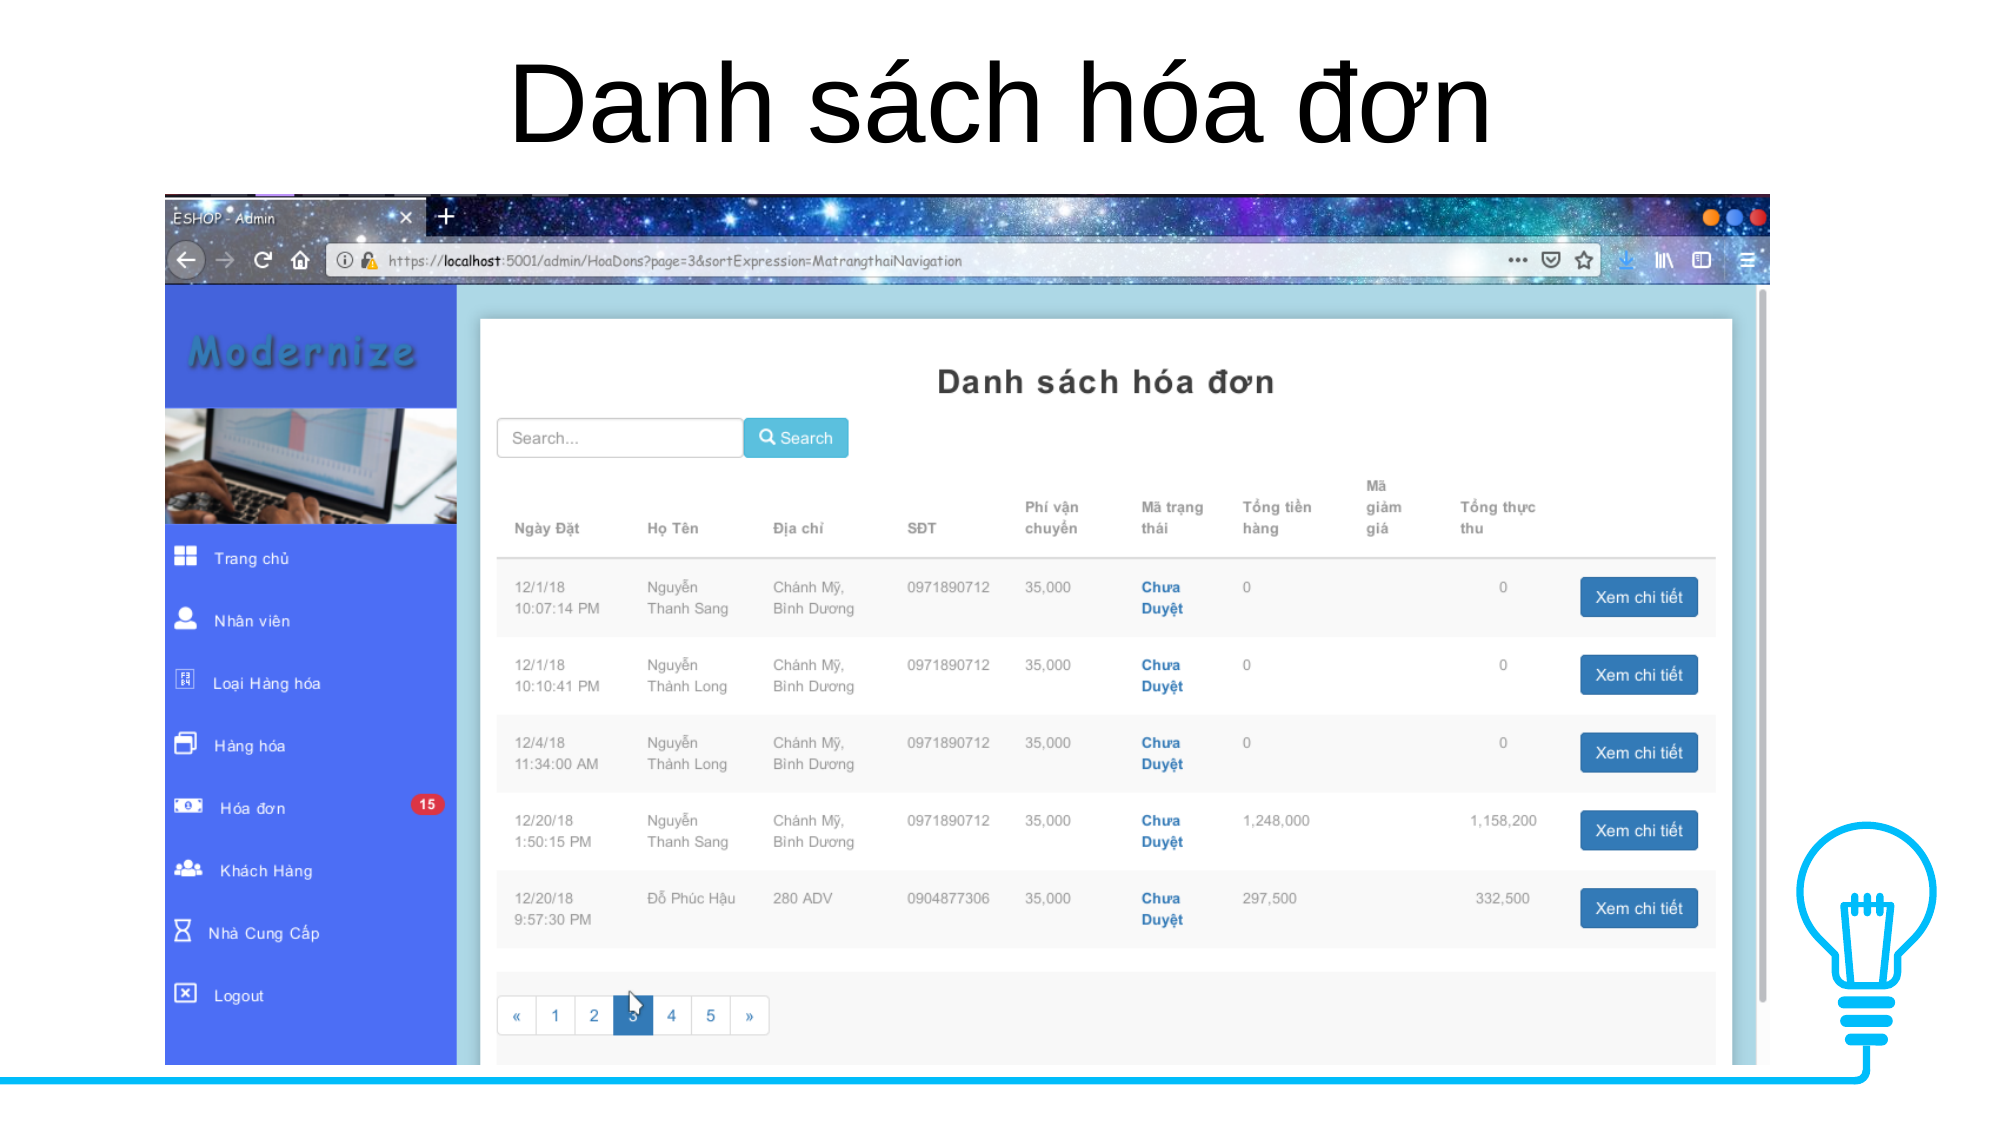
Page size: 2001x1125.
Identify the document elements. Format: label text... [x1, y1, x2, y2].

text_box Danh sách hóa đơn [51, 46, 1951, 166]
picture [164, 194, 1771, 1065]
